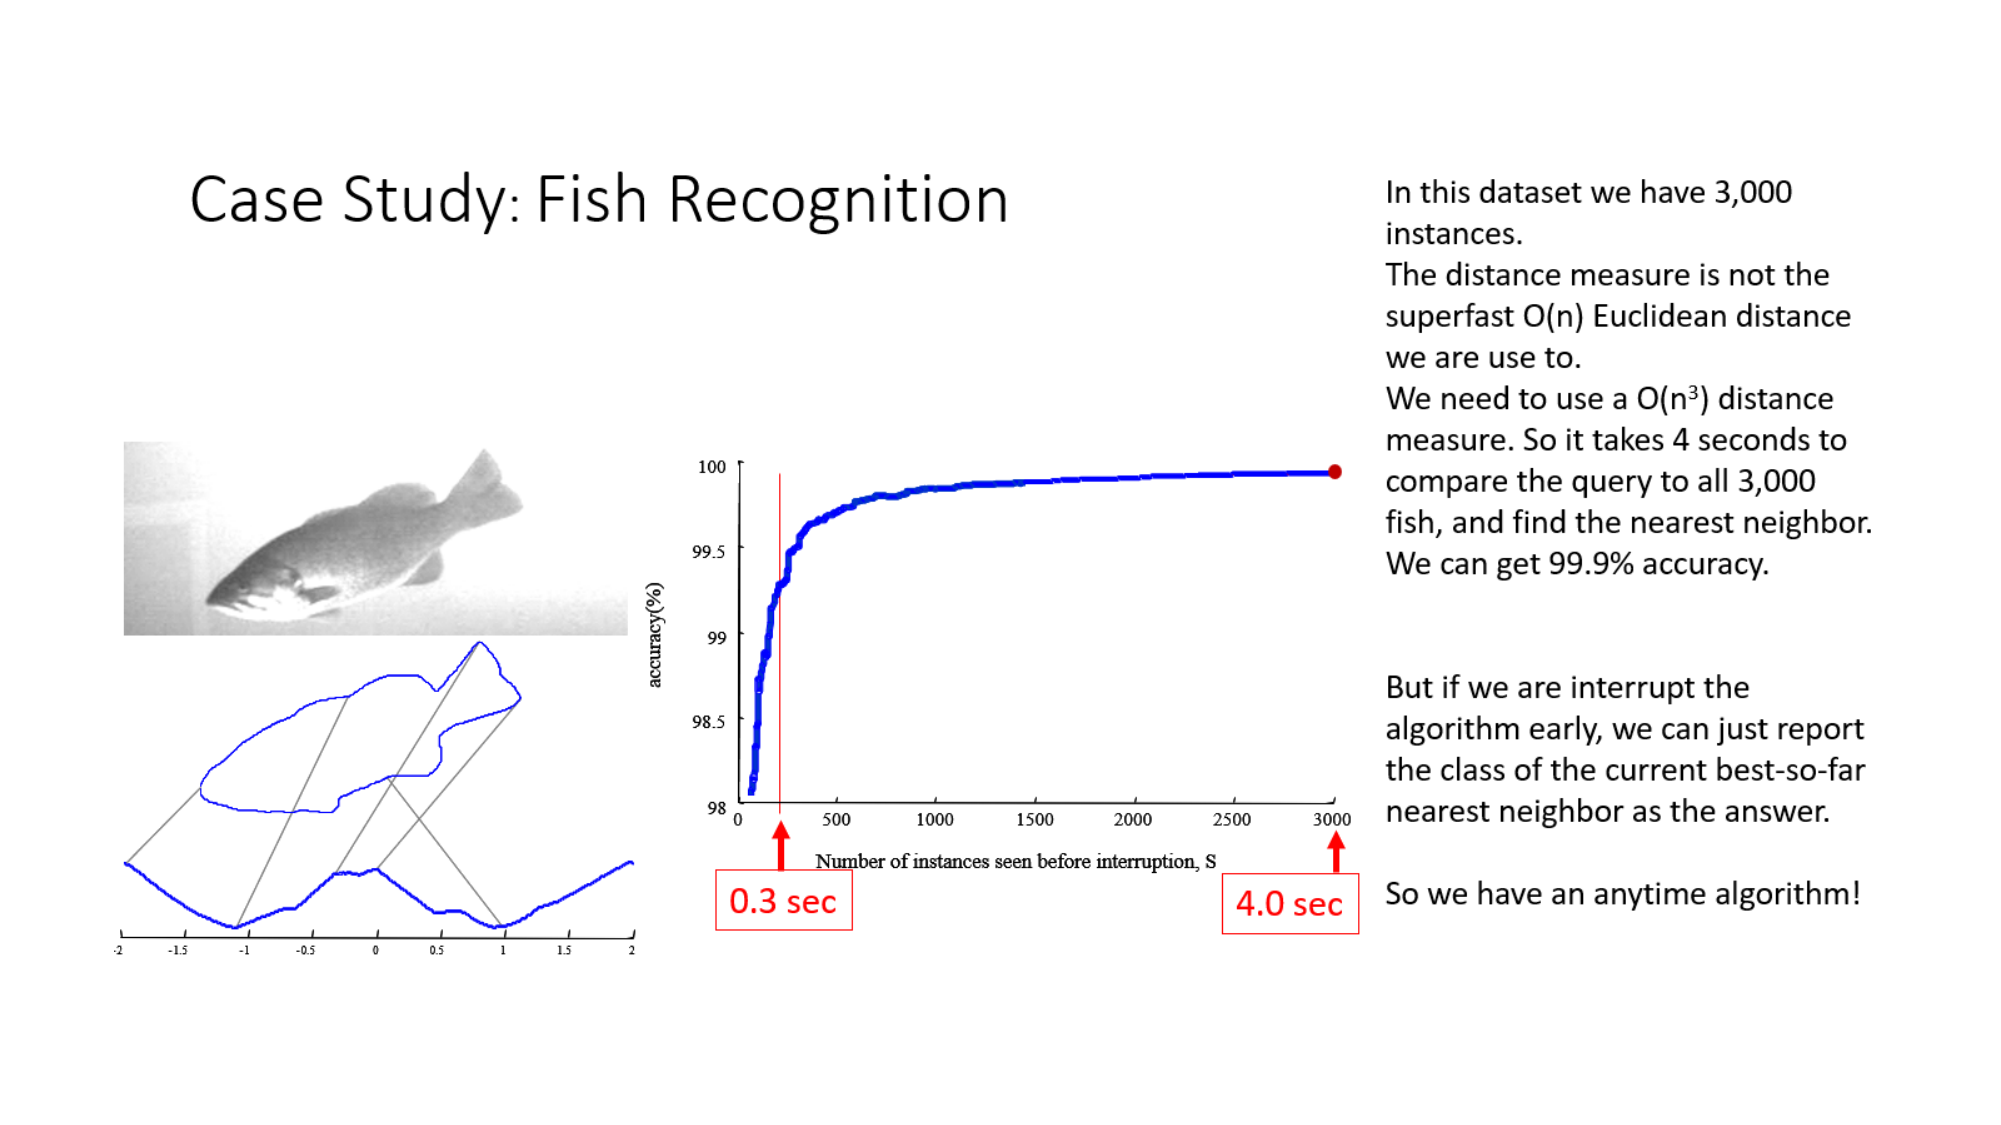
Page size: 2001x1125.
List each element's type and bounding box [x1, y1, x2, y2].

picture [114, 148, 1886, 977]
